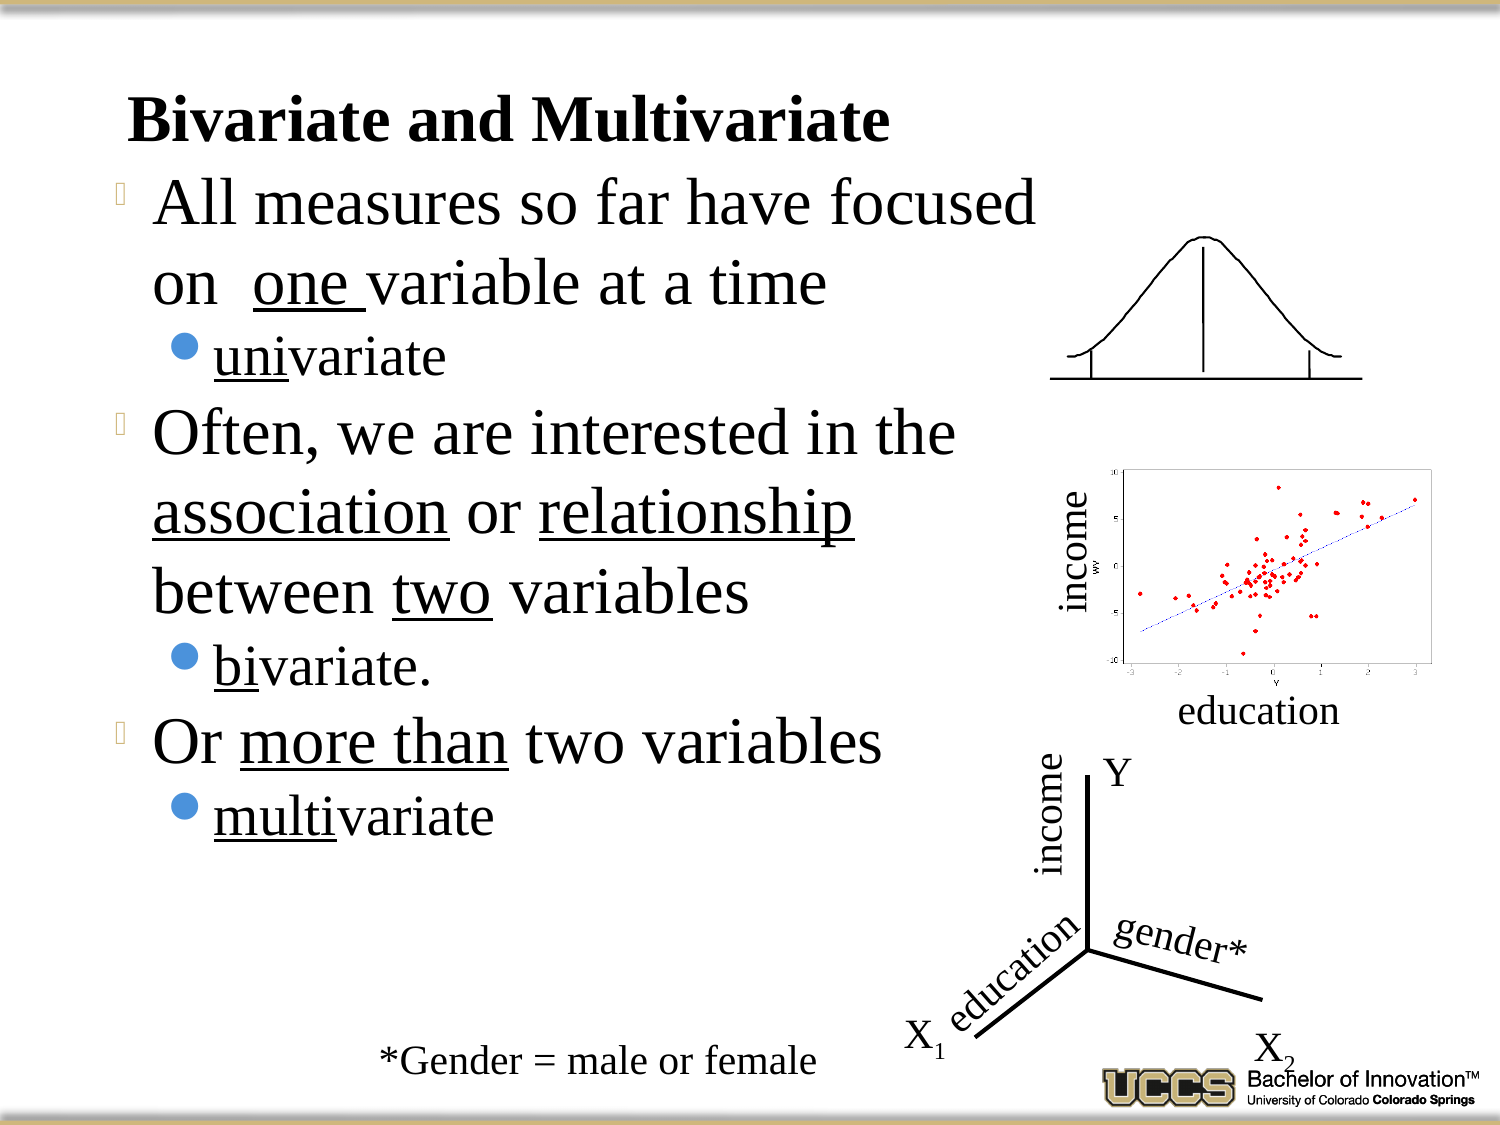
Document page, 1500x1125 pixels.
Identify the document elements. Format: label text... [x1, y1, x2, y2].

text_box income [1037, 475, 1081, 629]
text_box *Gender = male or female [363, 1025, 833, 1090]
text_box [886, 736, 1313, 1079]
list All measures so far have focused on one variable at a time univariate Often, we are interested in the association or relationship between two variables bivariate. Or more than two variables multivariate [99, 149, 1100, 988]
text_box education [1163, 700, 1356, 740]
picture [1086, 461, 1438, 692]
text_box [1049, 236, 1363, 413]
title Bivariate and Multivariate [112, 37, 1388, 163]
